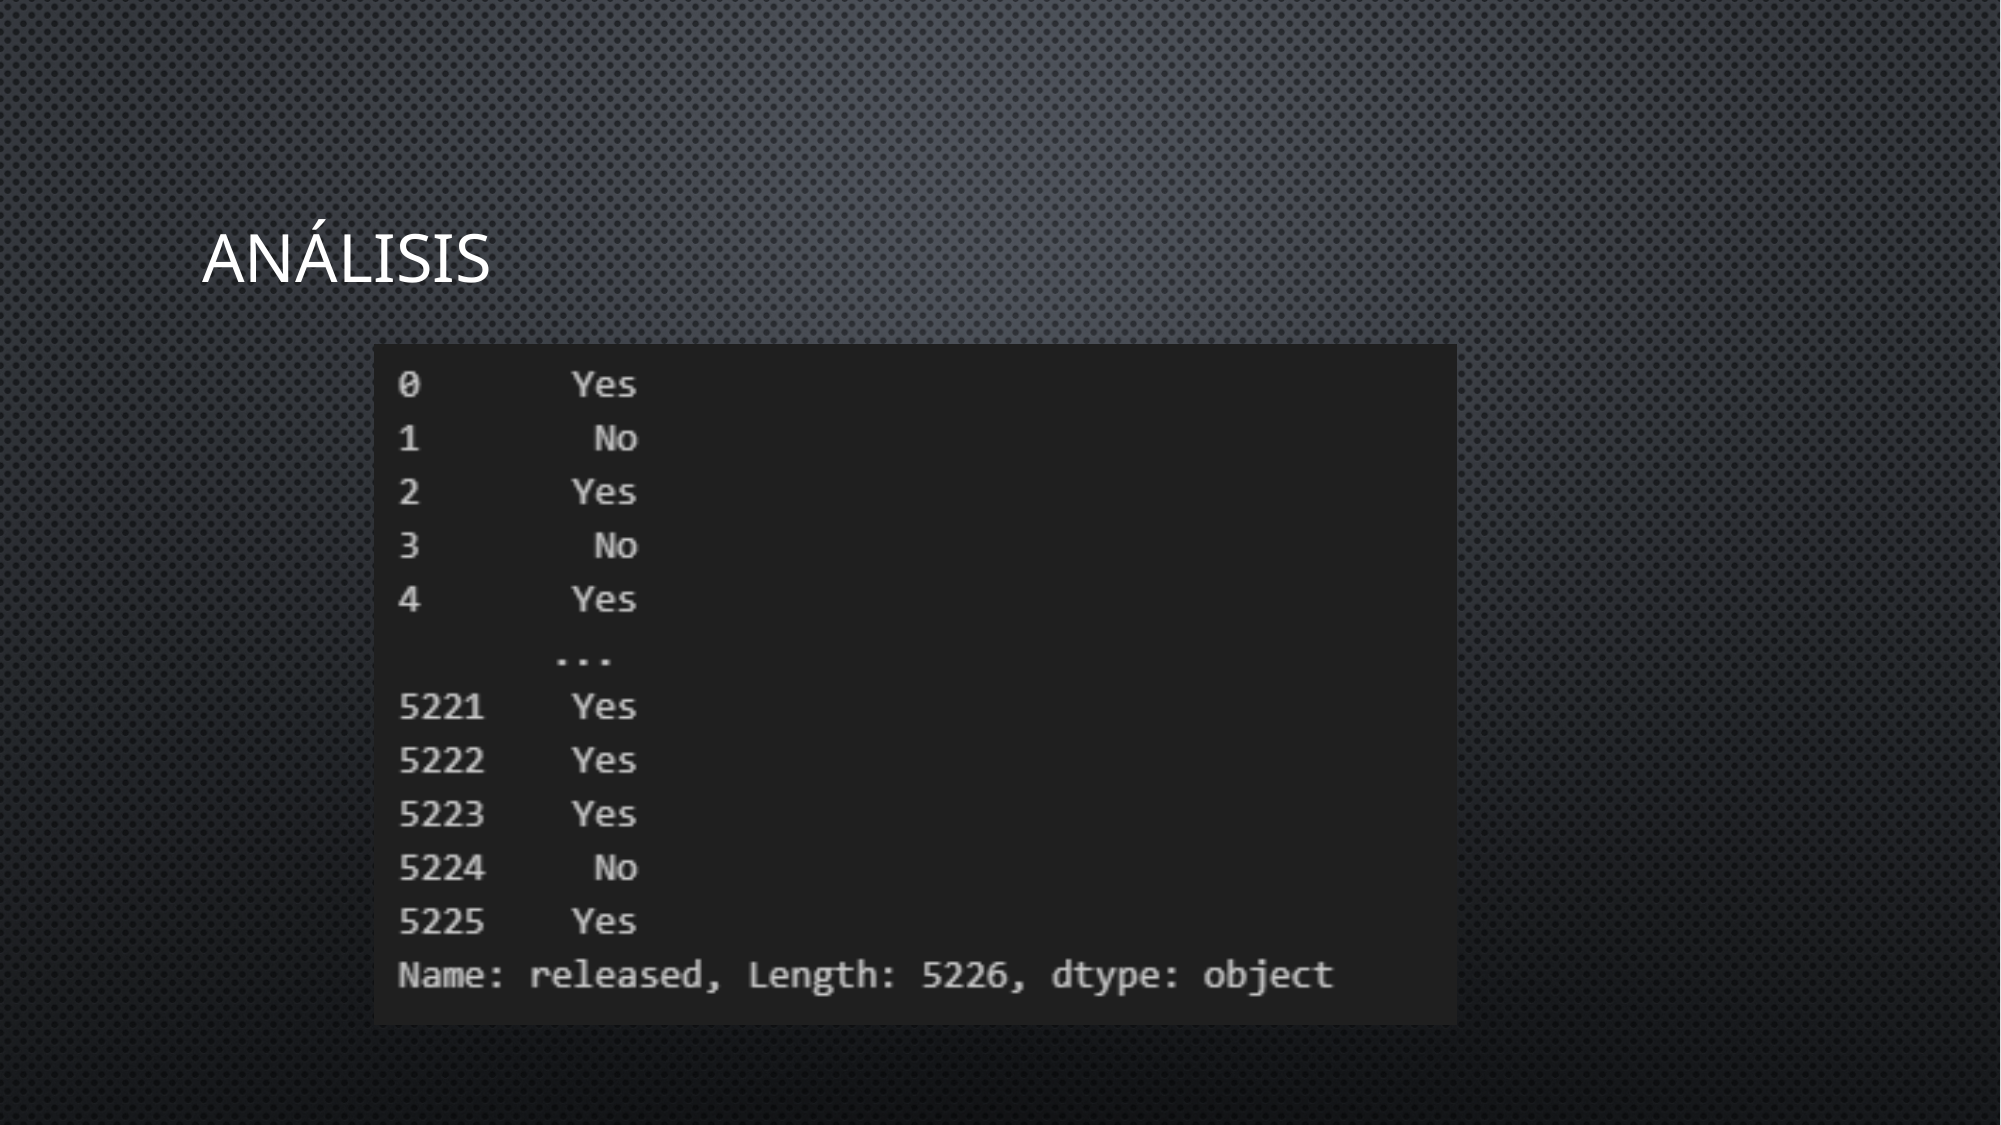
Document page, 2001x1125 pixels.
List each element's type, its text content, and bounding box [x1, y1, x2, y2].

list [374, 344, 1457, 1026]
title Análisis [187, 99, 1813, 413]
